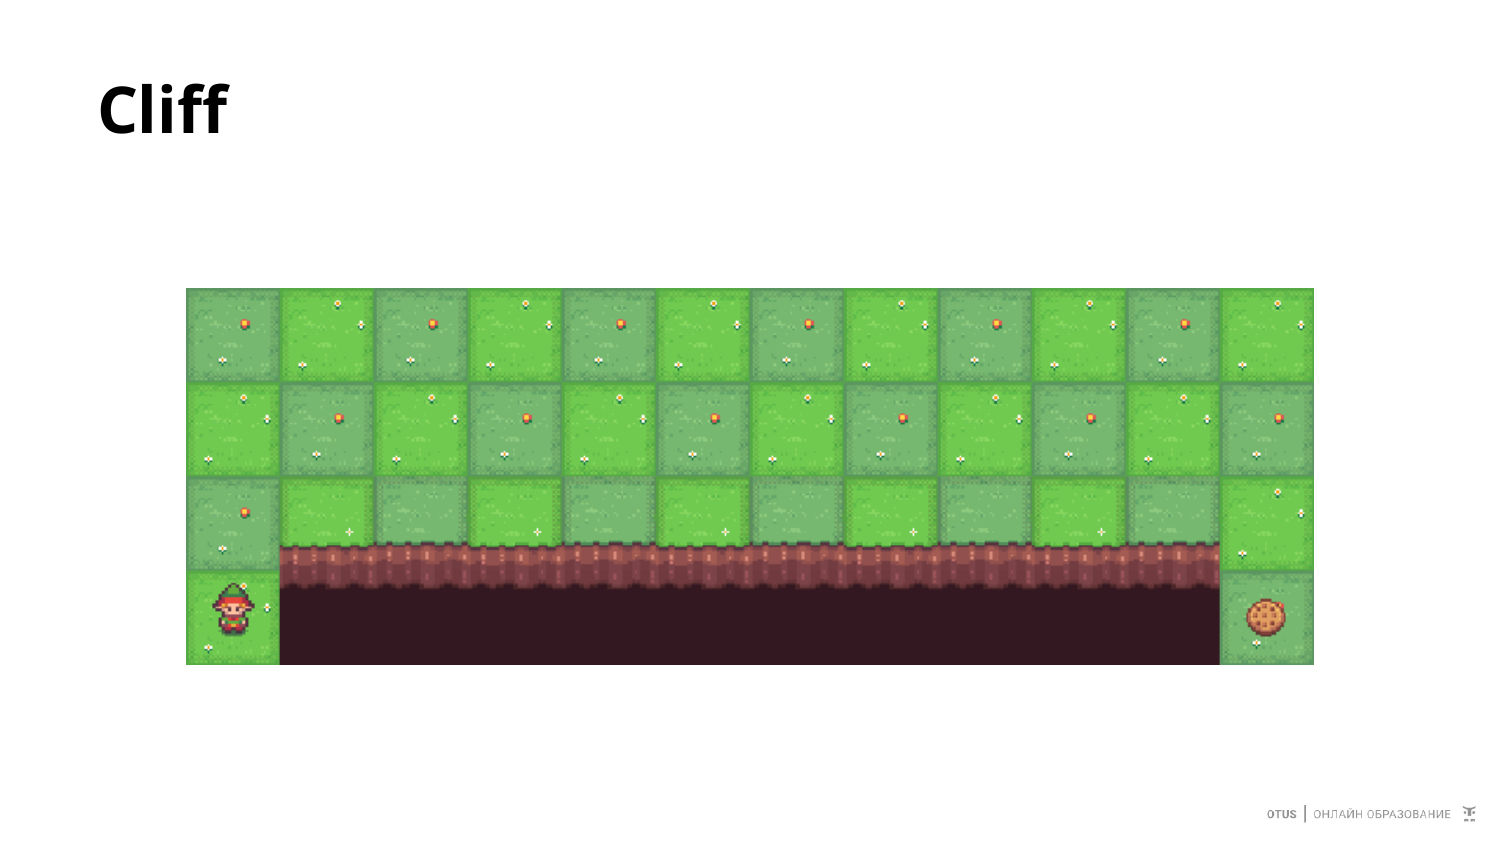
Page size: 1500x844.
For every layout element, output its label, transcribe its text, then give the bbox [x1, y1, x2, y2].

title Cliff [82, 54, 1480, 234]
picture [0, 0, 1500, 844]
